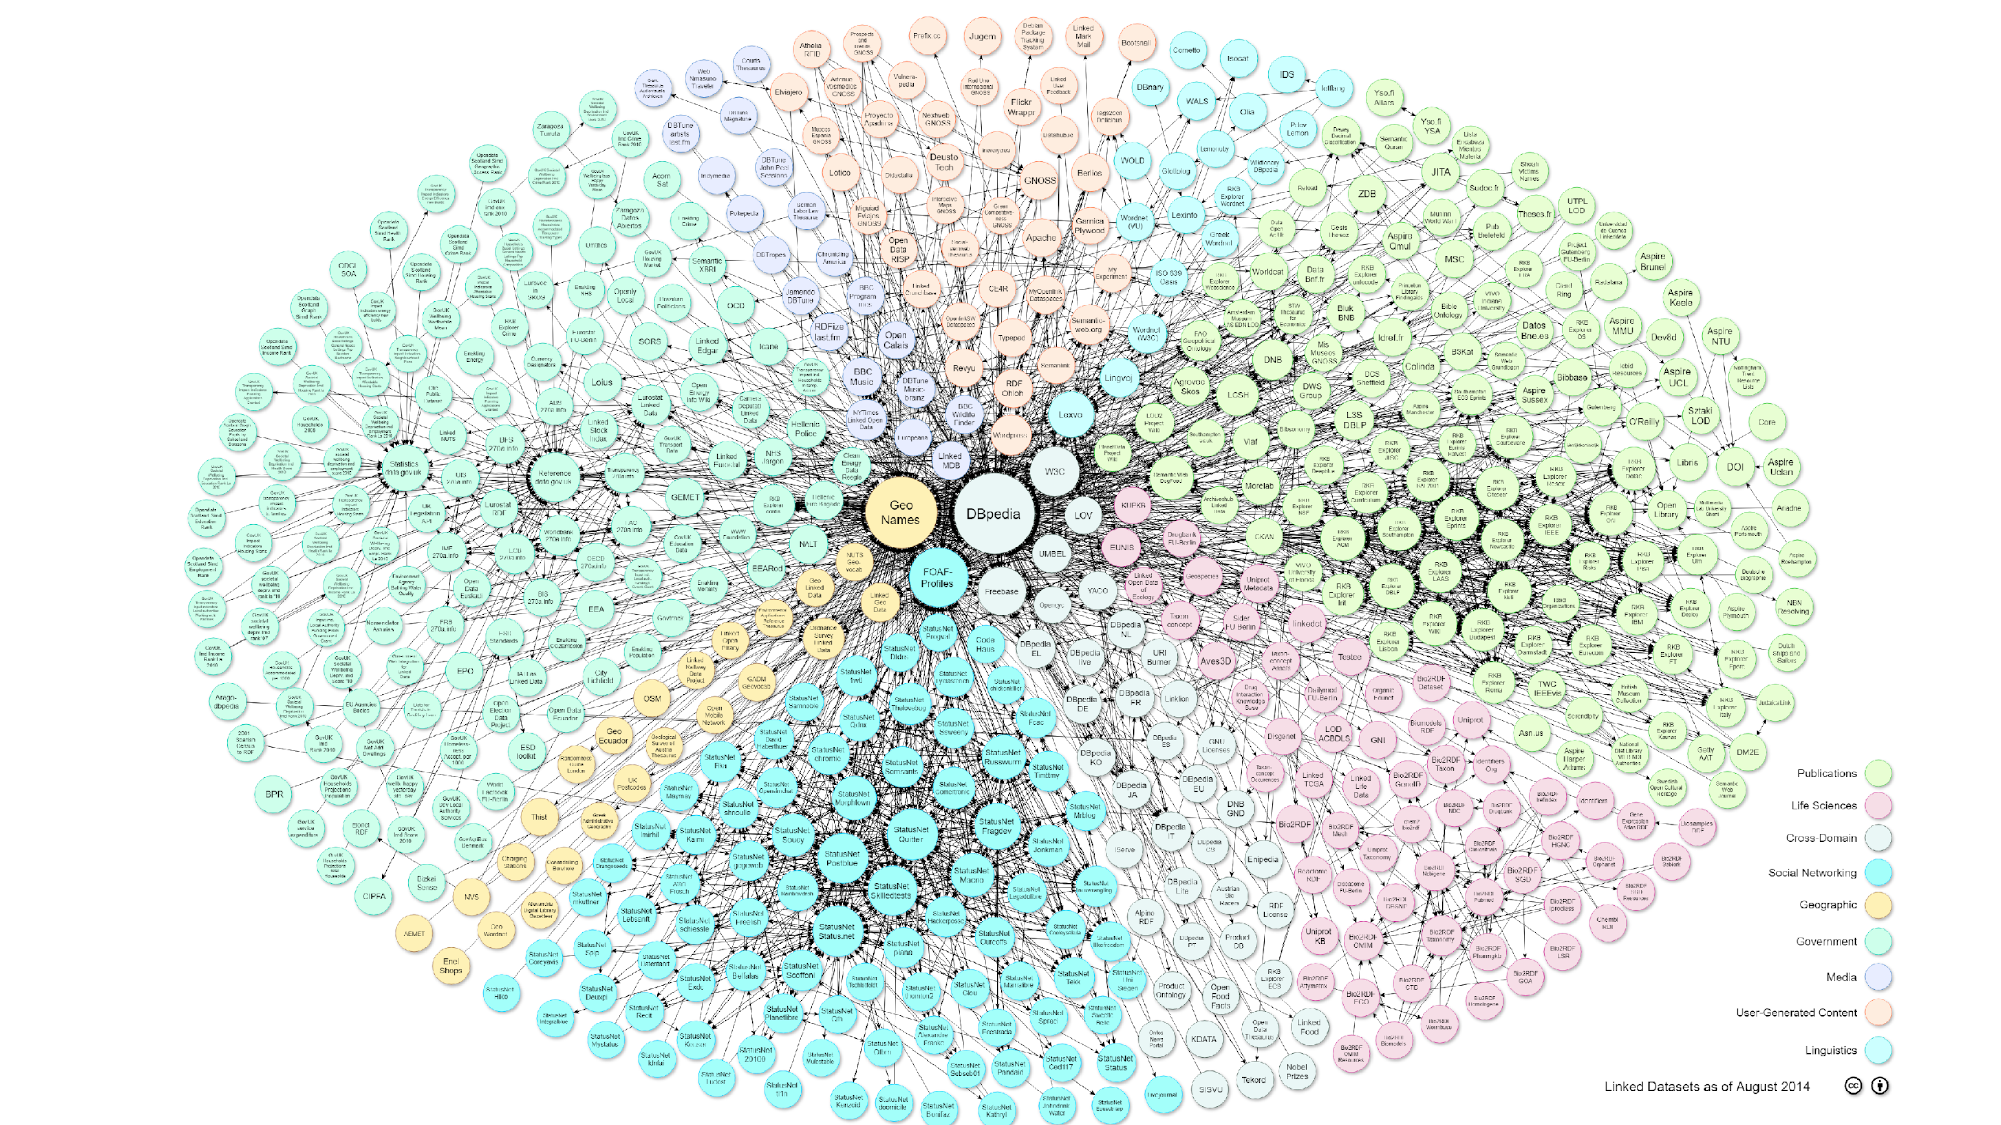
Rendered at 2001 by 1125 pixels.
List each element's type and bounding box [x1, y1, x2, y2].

picture [178, 10, 1898, 1125]
